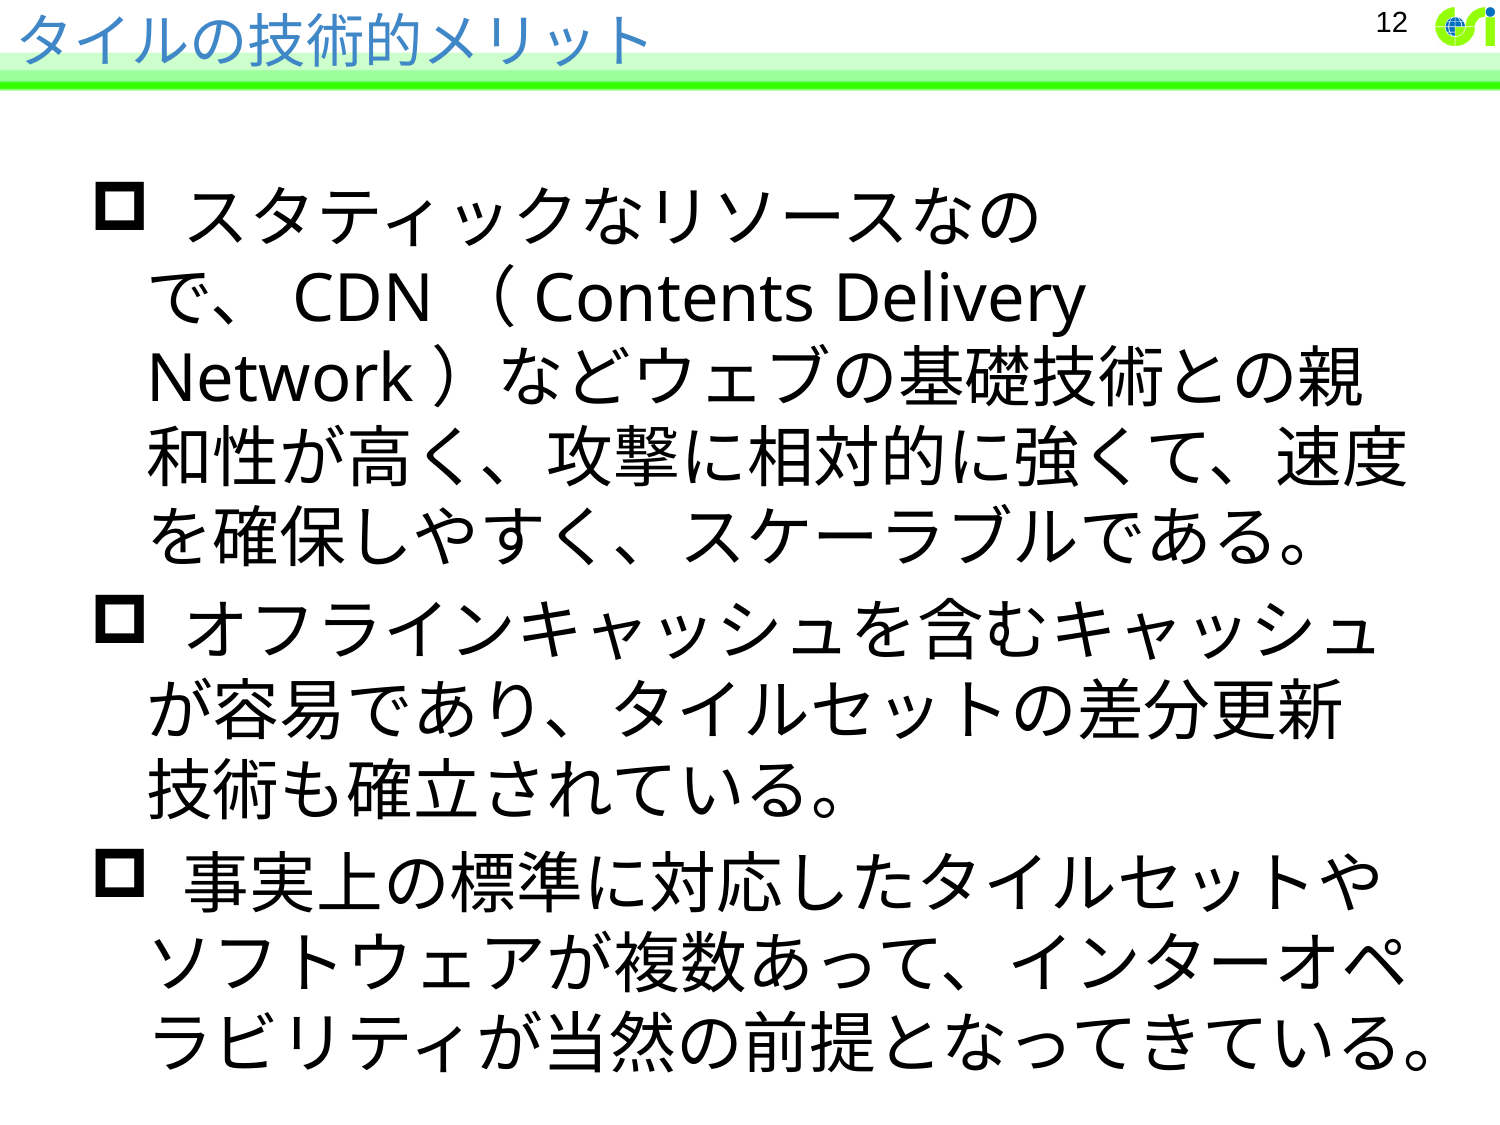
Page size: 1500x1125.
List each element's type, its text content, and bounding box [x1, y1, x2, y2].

list スタティックなリソースなので、CDN（Contents Delivery Network）などウェブの基礎技術との親和性が高く、攻撃に相対的に強くて、速度を確保しやすく、スケーラブルである。 オフラインキャッシュを含むキャッシュが容易であり、タイルセットの差分更新技術も確立されている。 事実上の標準に対応したタイルセットやソフトウェアが複数あって、インターオペラビリティが当然の前提となってきている。 [75, 167, 1425, 1024]
title タイルの技術的メリット [0, 0, 1152, 79]
slide_number 12 [1072, 0, 1424, 74]
picture [0, 0, 1500, 91]
